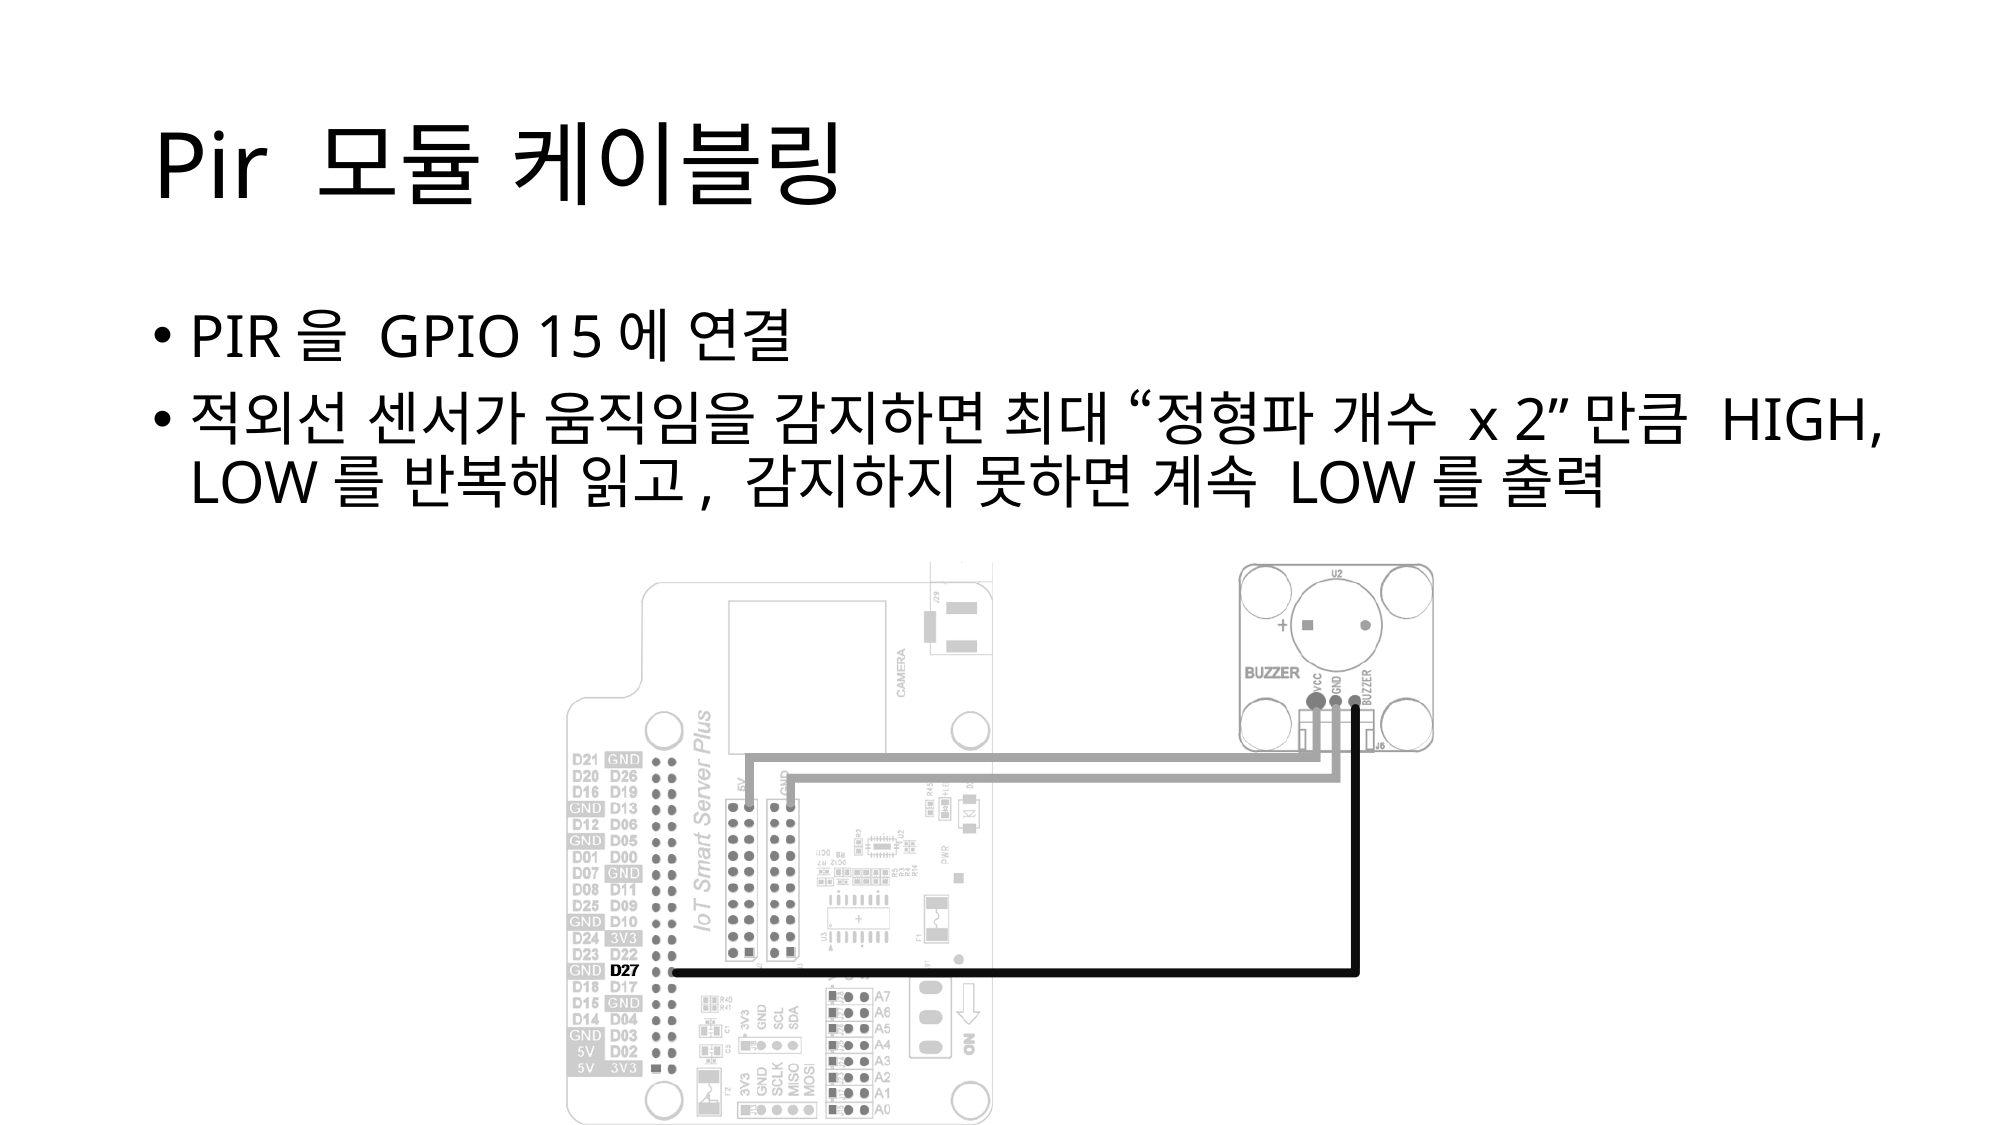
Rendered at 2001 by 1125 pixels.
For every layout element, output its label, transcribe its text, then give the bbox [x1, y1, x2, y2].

picture [566, 562, 1434, 1125]
list PIR을 GPIO 15에 연결 적외선 센서가 움직임을 감지하면 최대 “정형파 개수 x 2”만큼 HIGH, LOW를 반복해 읽고, 감지하지 못하면 계속 LOW를 출력 [137, 299, 1919, 1099]
title Pir 모듈 케이블링 [137, 59, 1863, 278]
